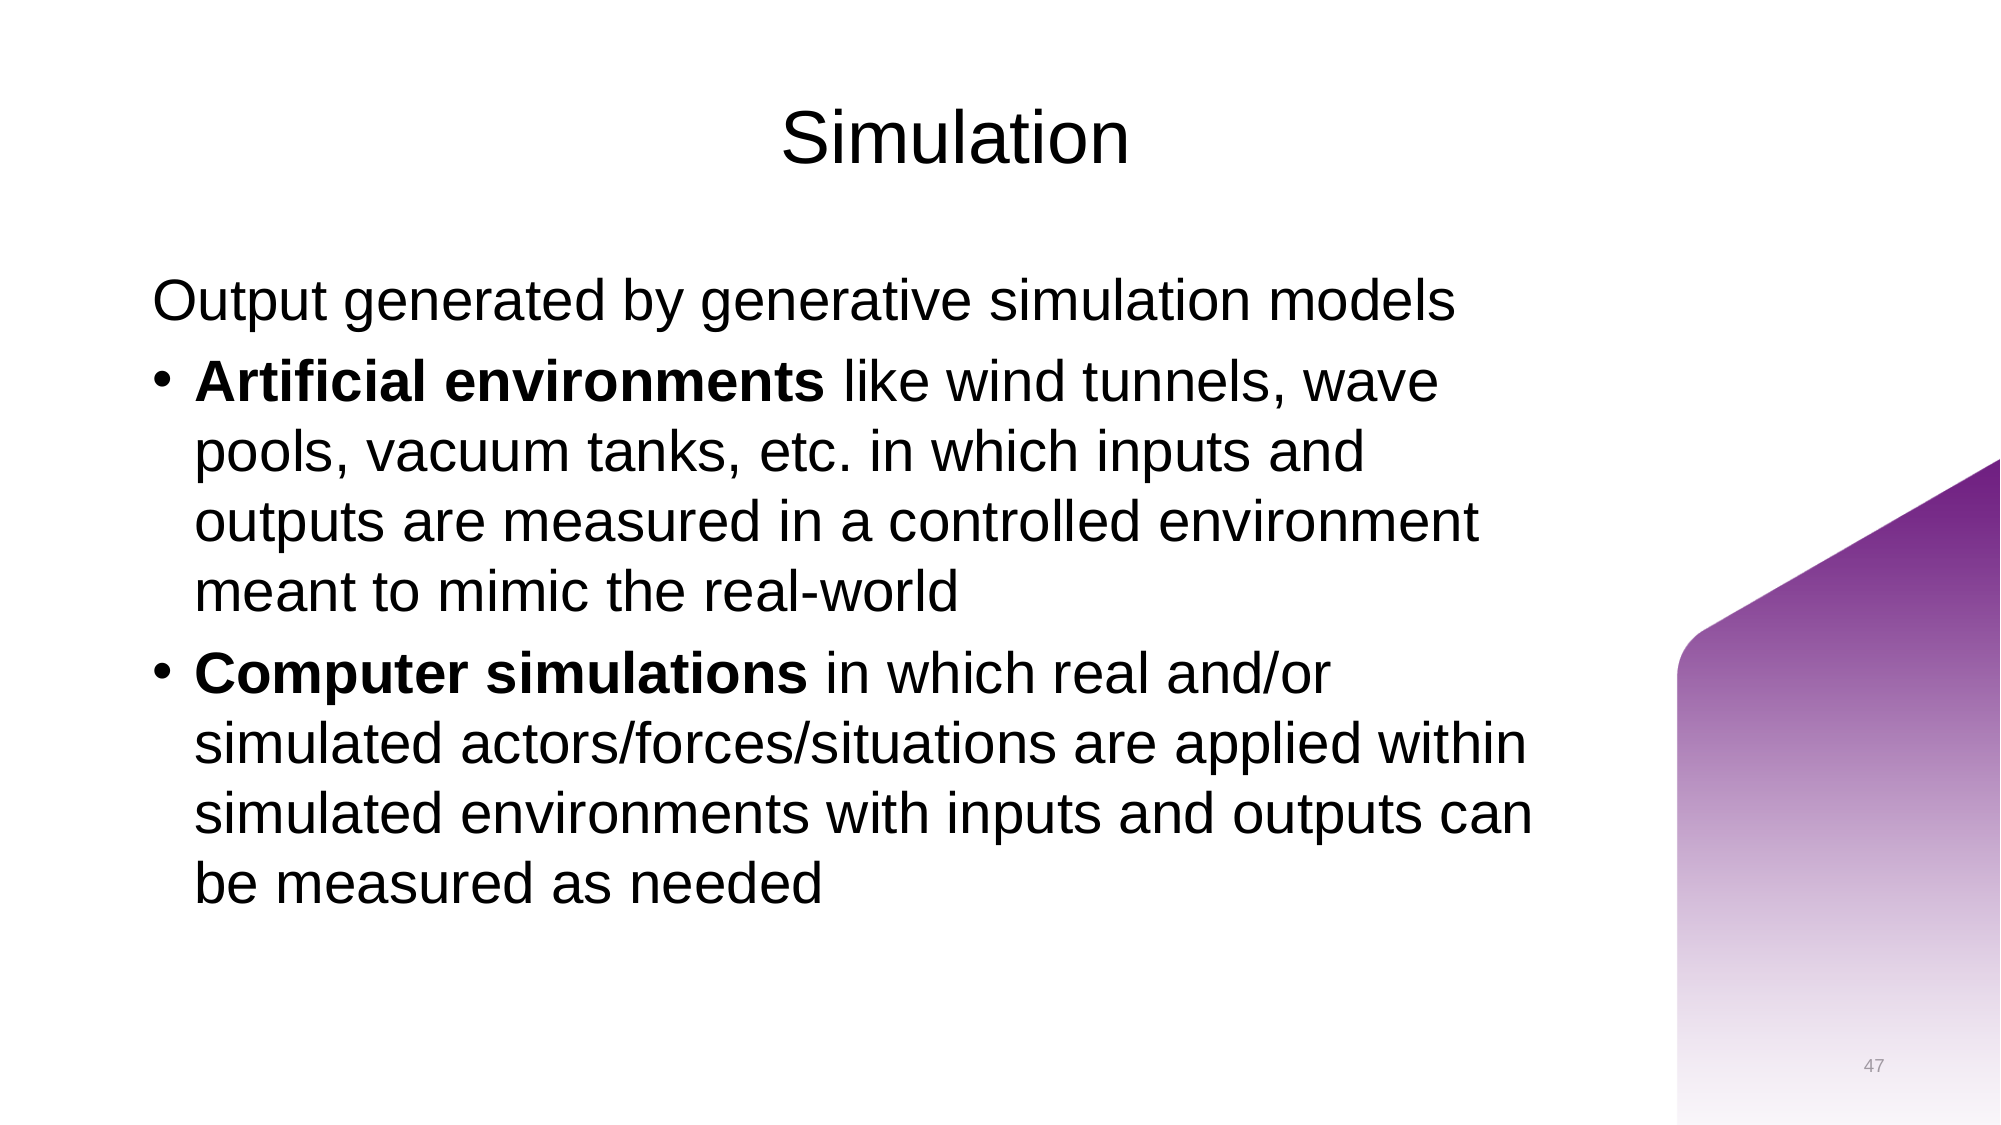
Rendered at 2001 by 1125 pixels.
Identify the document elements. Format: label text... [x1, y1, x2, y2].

slide_number 47 [1433, 1035, 1900, 1095]
title Simulation [137, 88, 1775, 179]
list Output generated by generative simulation models Artificial environments like wind tunnels, wave pools, vacuum tanks, etc. in which inputs and outputs are measured in a controlled environment meant to mimic the real-world Computer simulations in which real and/or simulated actors/forces/situations are applied within simulated environments with inputs and outputs can be measured as needed [137, 254, 1589, 921]
picture [1166, 200, 2000, 1125]
